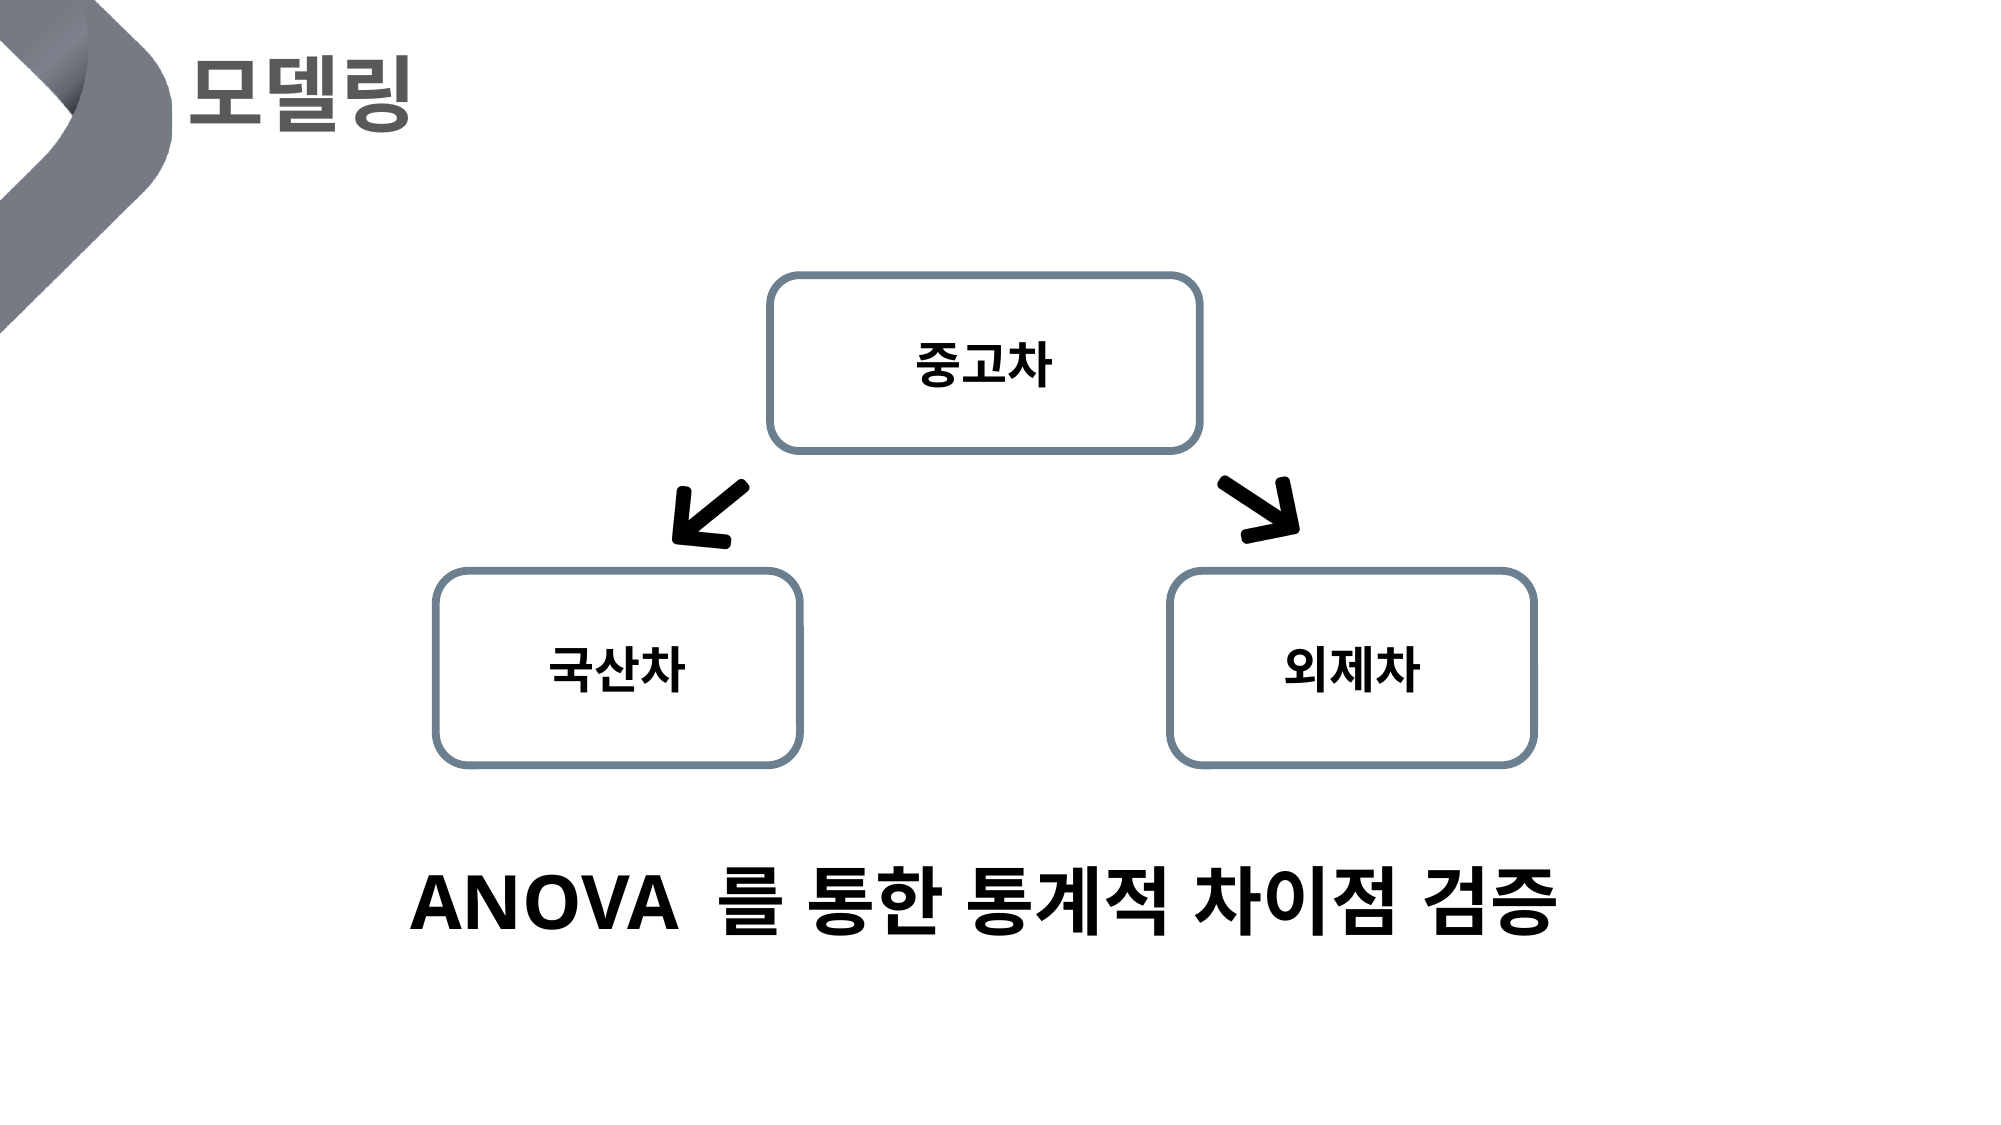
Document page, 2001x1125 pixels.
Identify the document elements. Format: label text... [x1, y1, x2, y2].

text_box 국산차 [434, 569, 801, 767]
picture [0, 84, 257, 257]
title 모델링 [173, 39, 1898, 159]
text_box 외제차 [1168, 569, 1536, 767]
picture [644, 447, 776, 569]
picture [1194, 441, 1324, 569]
text_box 중고차 [769, 274, 1201, 453]
text_box ANOVA 를 통한 통계적 차이점 검증 [354, 801, 1615, 999]
